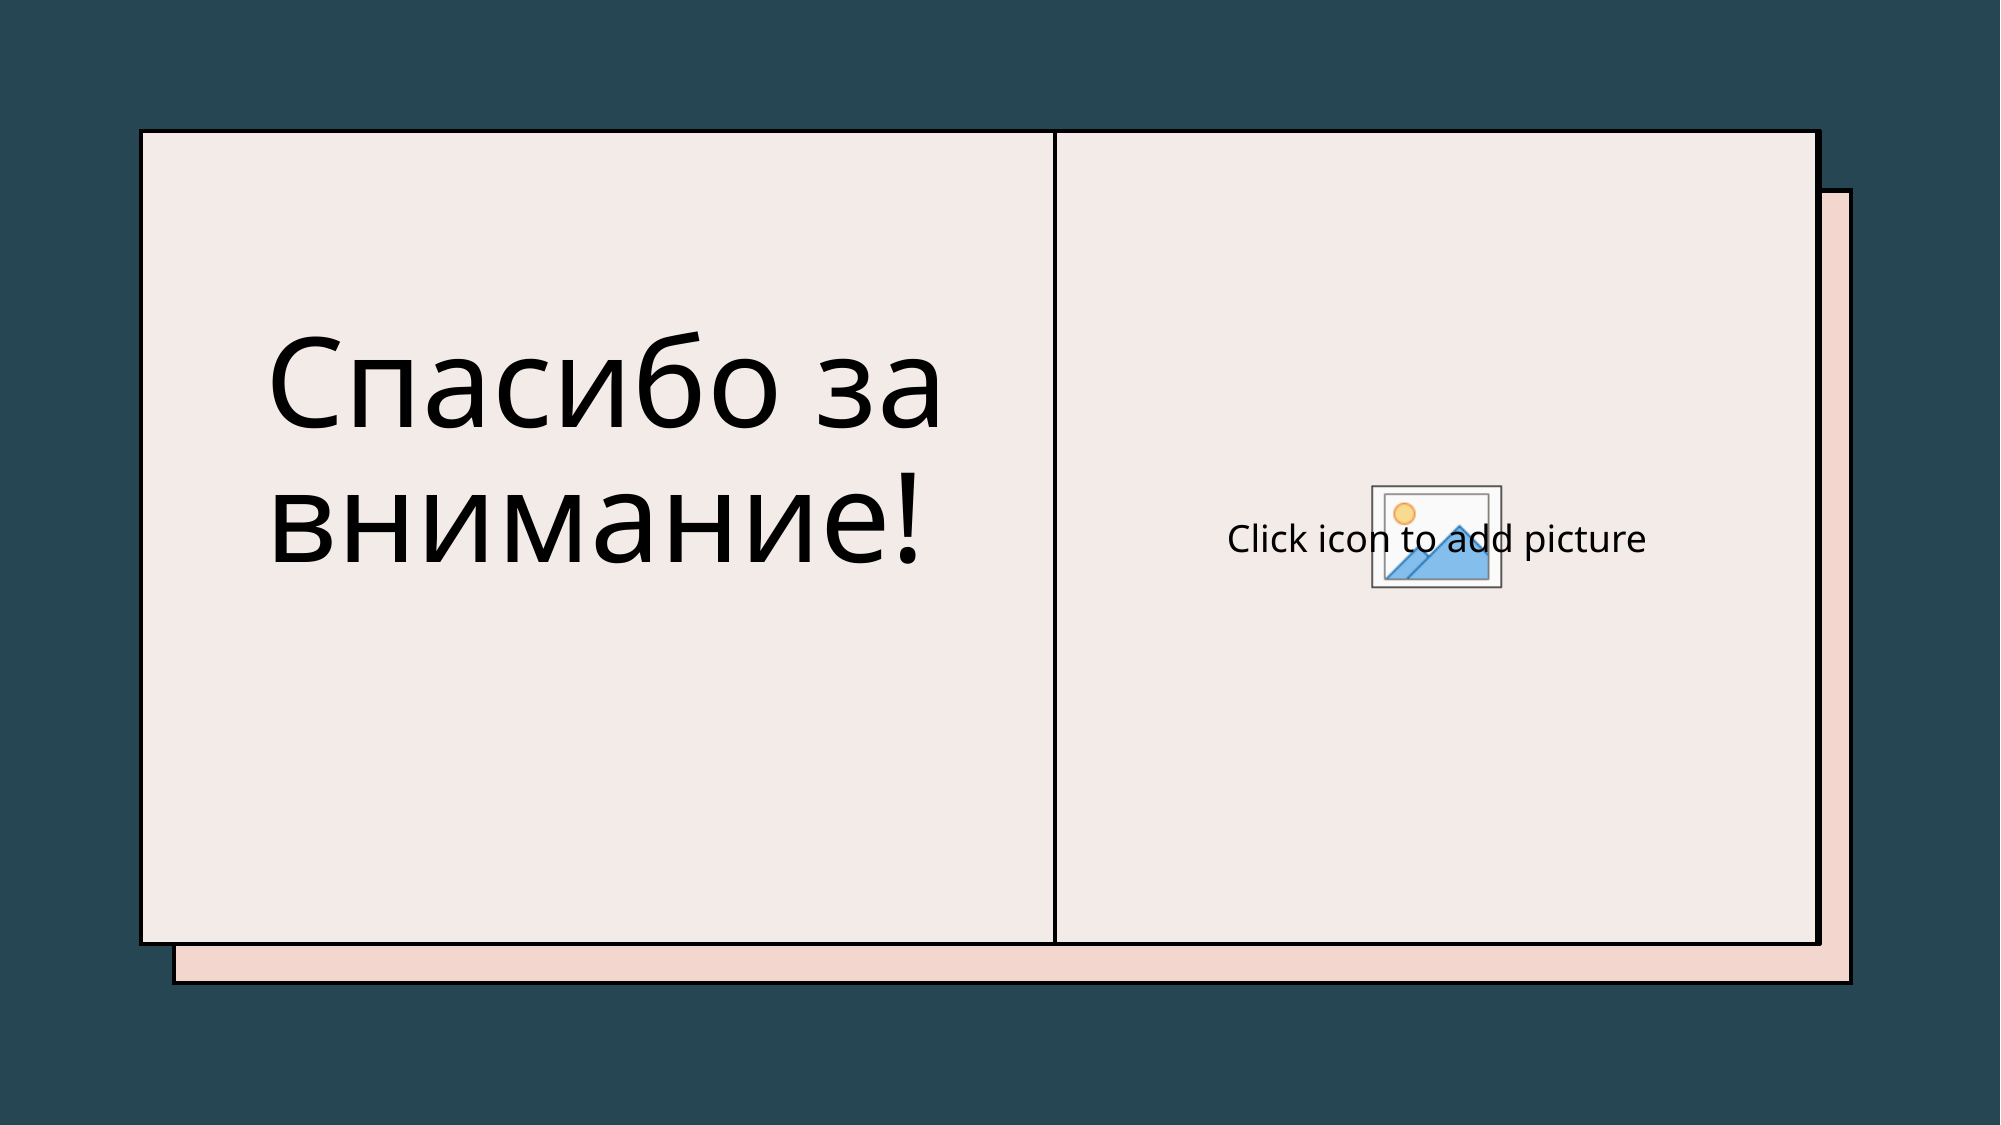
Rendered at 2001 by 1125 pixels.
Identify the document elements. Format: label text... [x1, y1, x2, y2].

picture [1056, 133, 1818, 942]
title Спасибо за внимание! [250, 311, 1050, 593]
